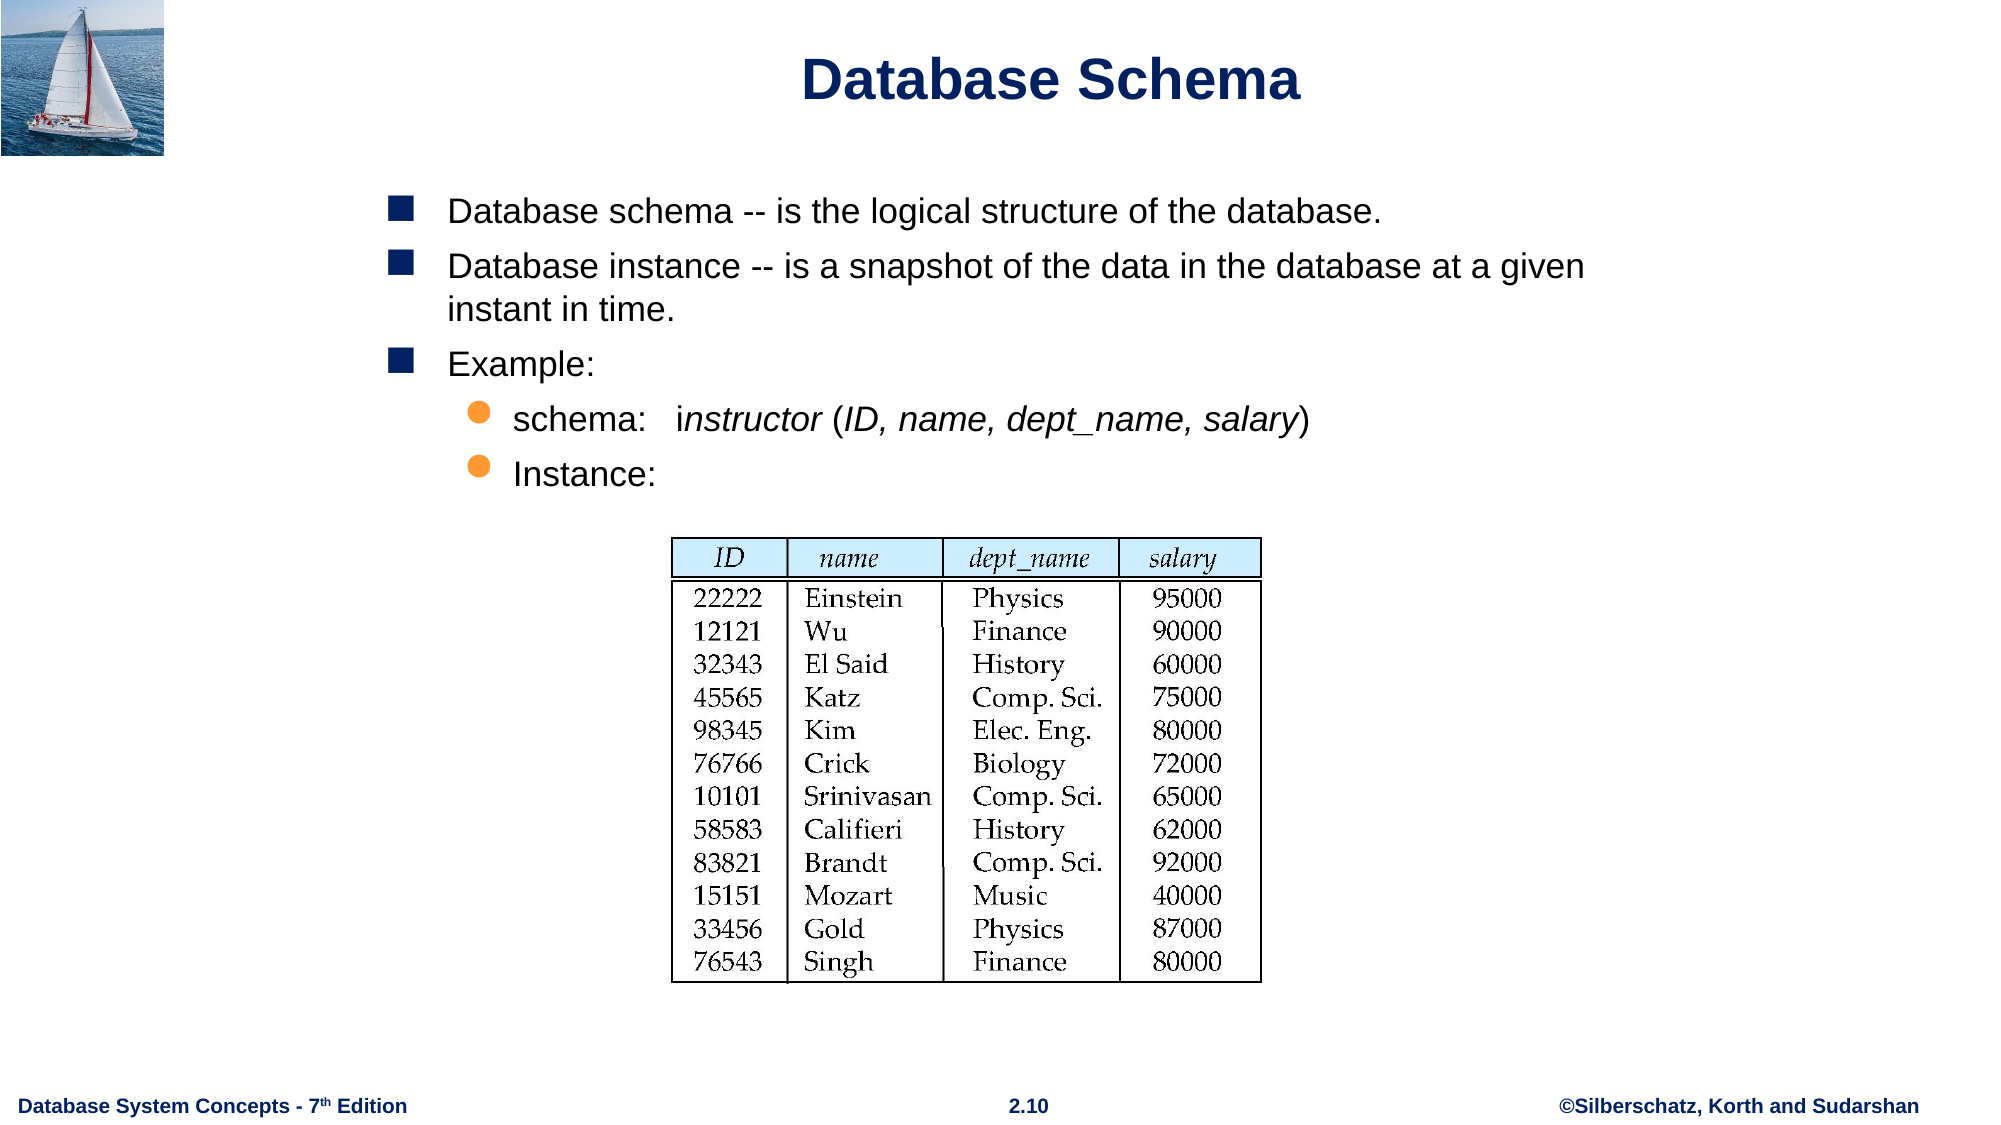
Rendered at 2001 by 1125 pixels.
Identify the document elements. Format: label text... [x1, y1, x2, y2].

picture [1, 0, 164, 156]
picture [667, 533, 1267, 985]
list Database schema -- is the logical structure of the database. Database instance -- is a snapshot of the data in the database at a given instant in time. Example: schema: instructor (ID, name, dept_name, salary) Instance: [376, 180, 1622, 518]
title Database Schema [167, 18, 1935, 120]
